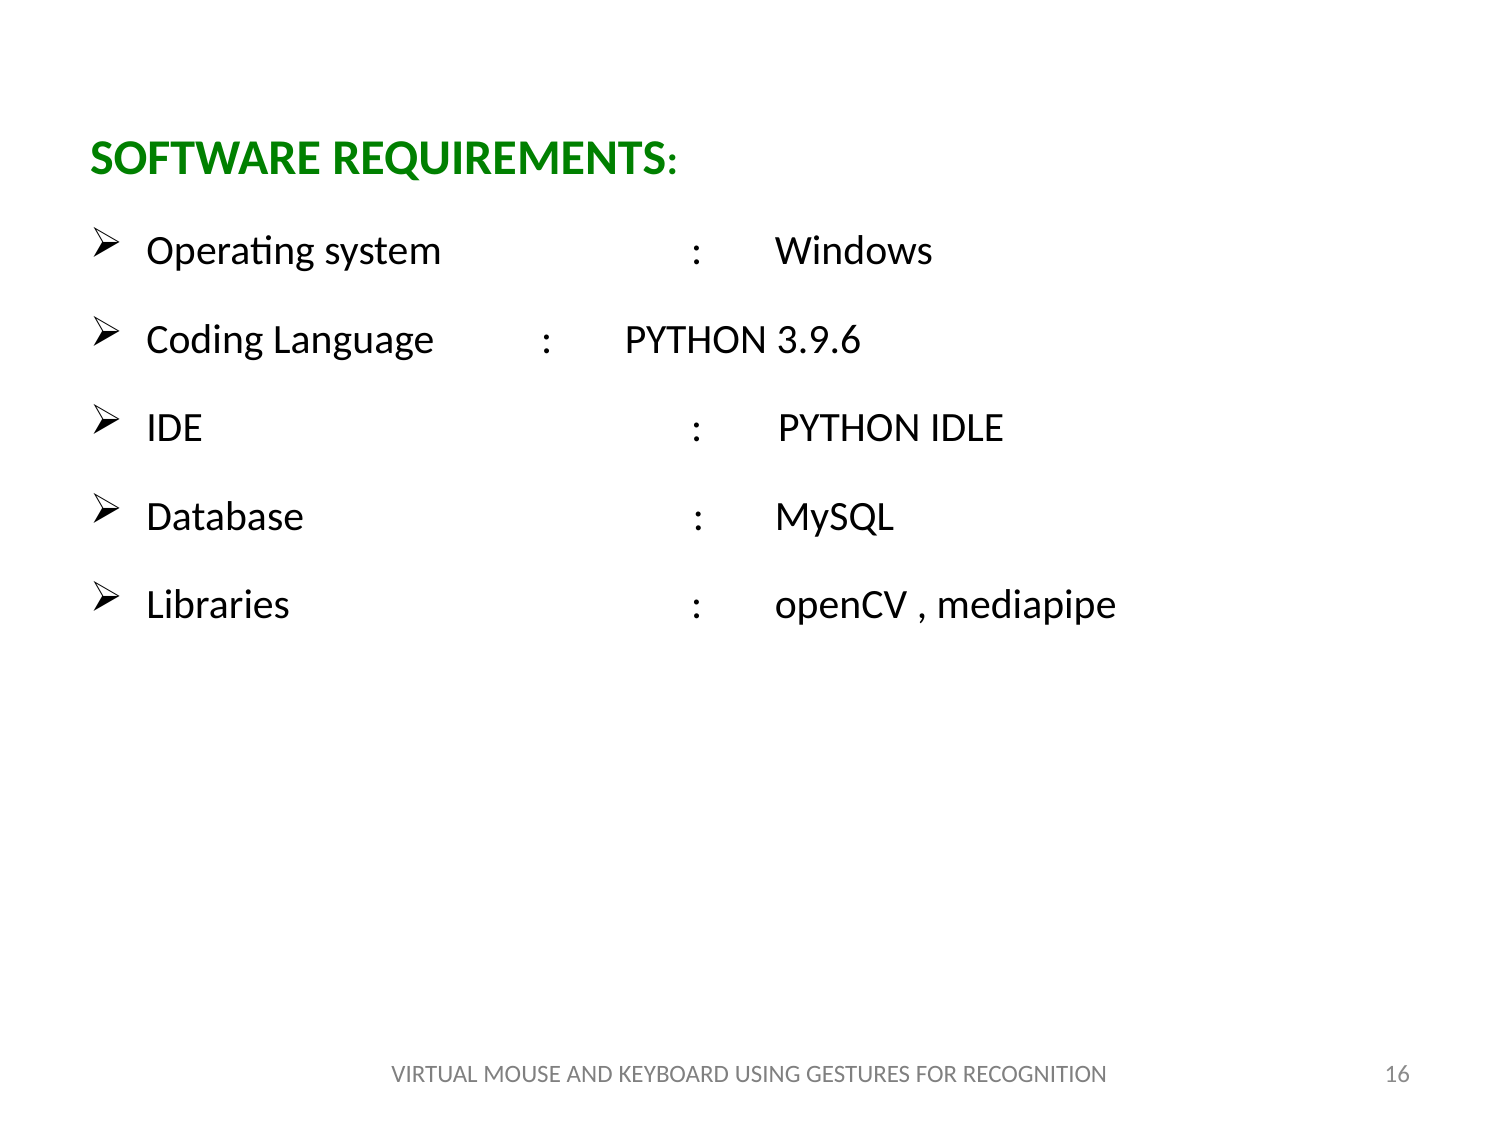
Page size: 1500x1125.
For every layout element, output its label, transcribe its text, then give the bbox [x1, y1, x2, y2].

footer VIRTUAL MOUSE AND KEYBOARD USING GESTURES FOR RECOGNITION [350, 1042, 1074, 1103]
slide_number 16 [1074, 1042, 1425, 1103]
list SOFTWARE REQUIREMENTS: Operating system : Windows Coding Language : PYTHON 3.9.6 IDE : PYTHON IDLE Database : MySQL Libraries : openCV , mediapipe [75, 117, 1425, 1005]
